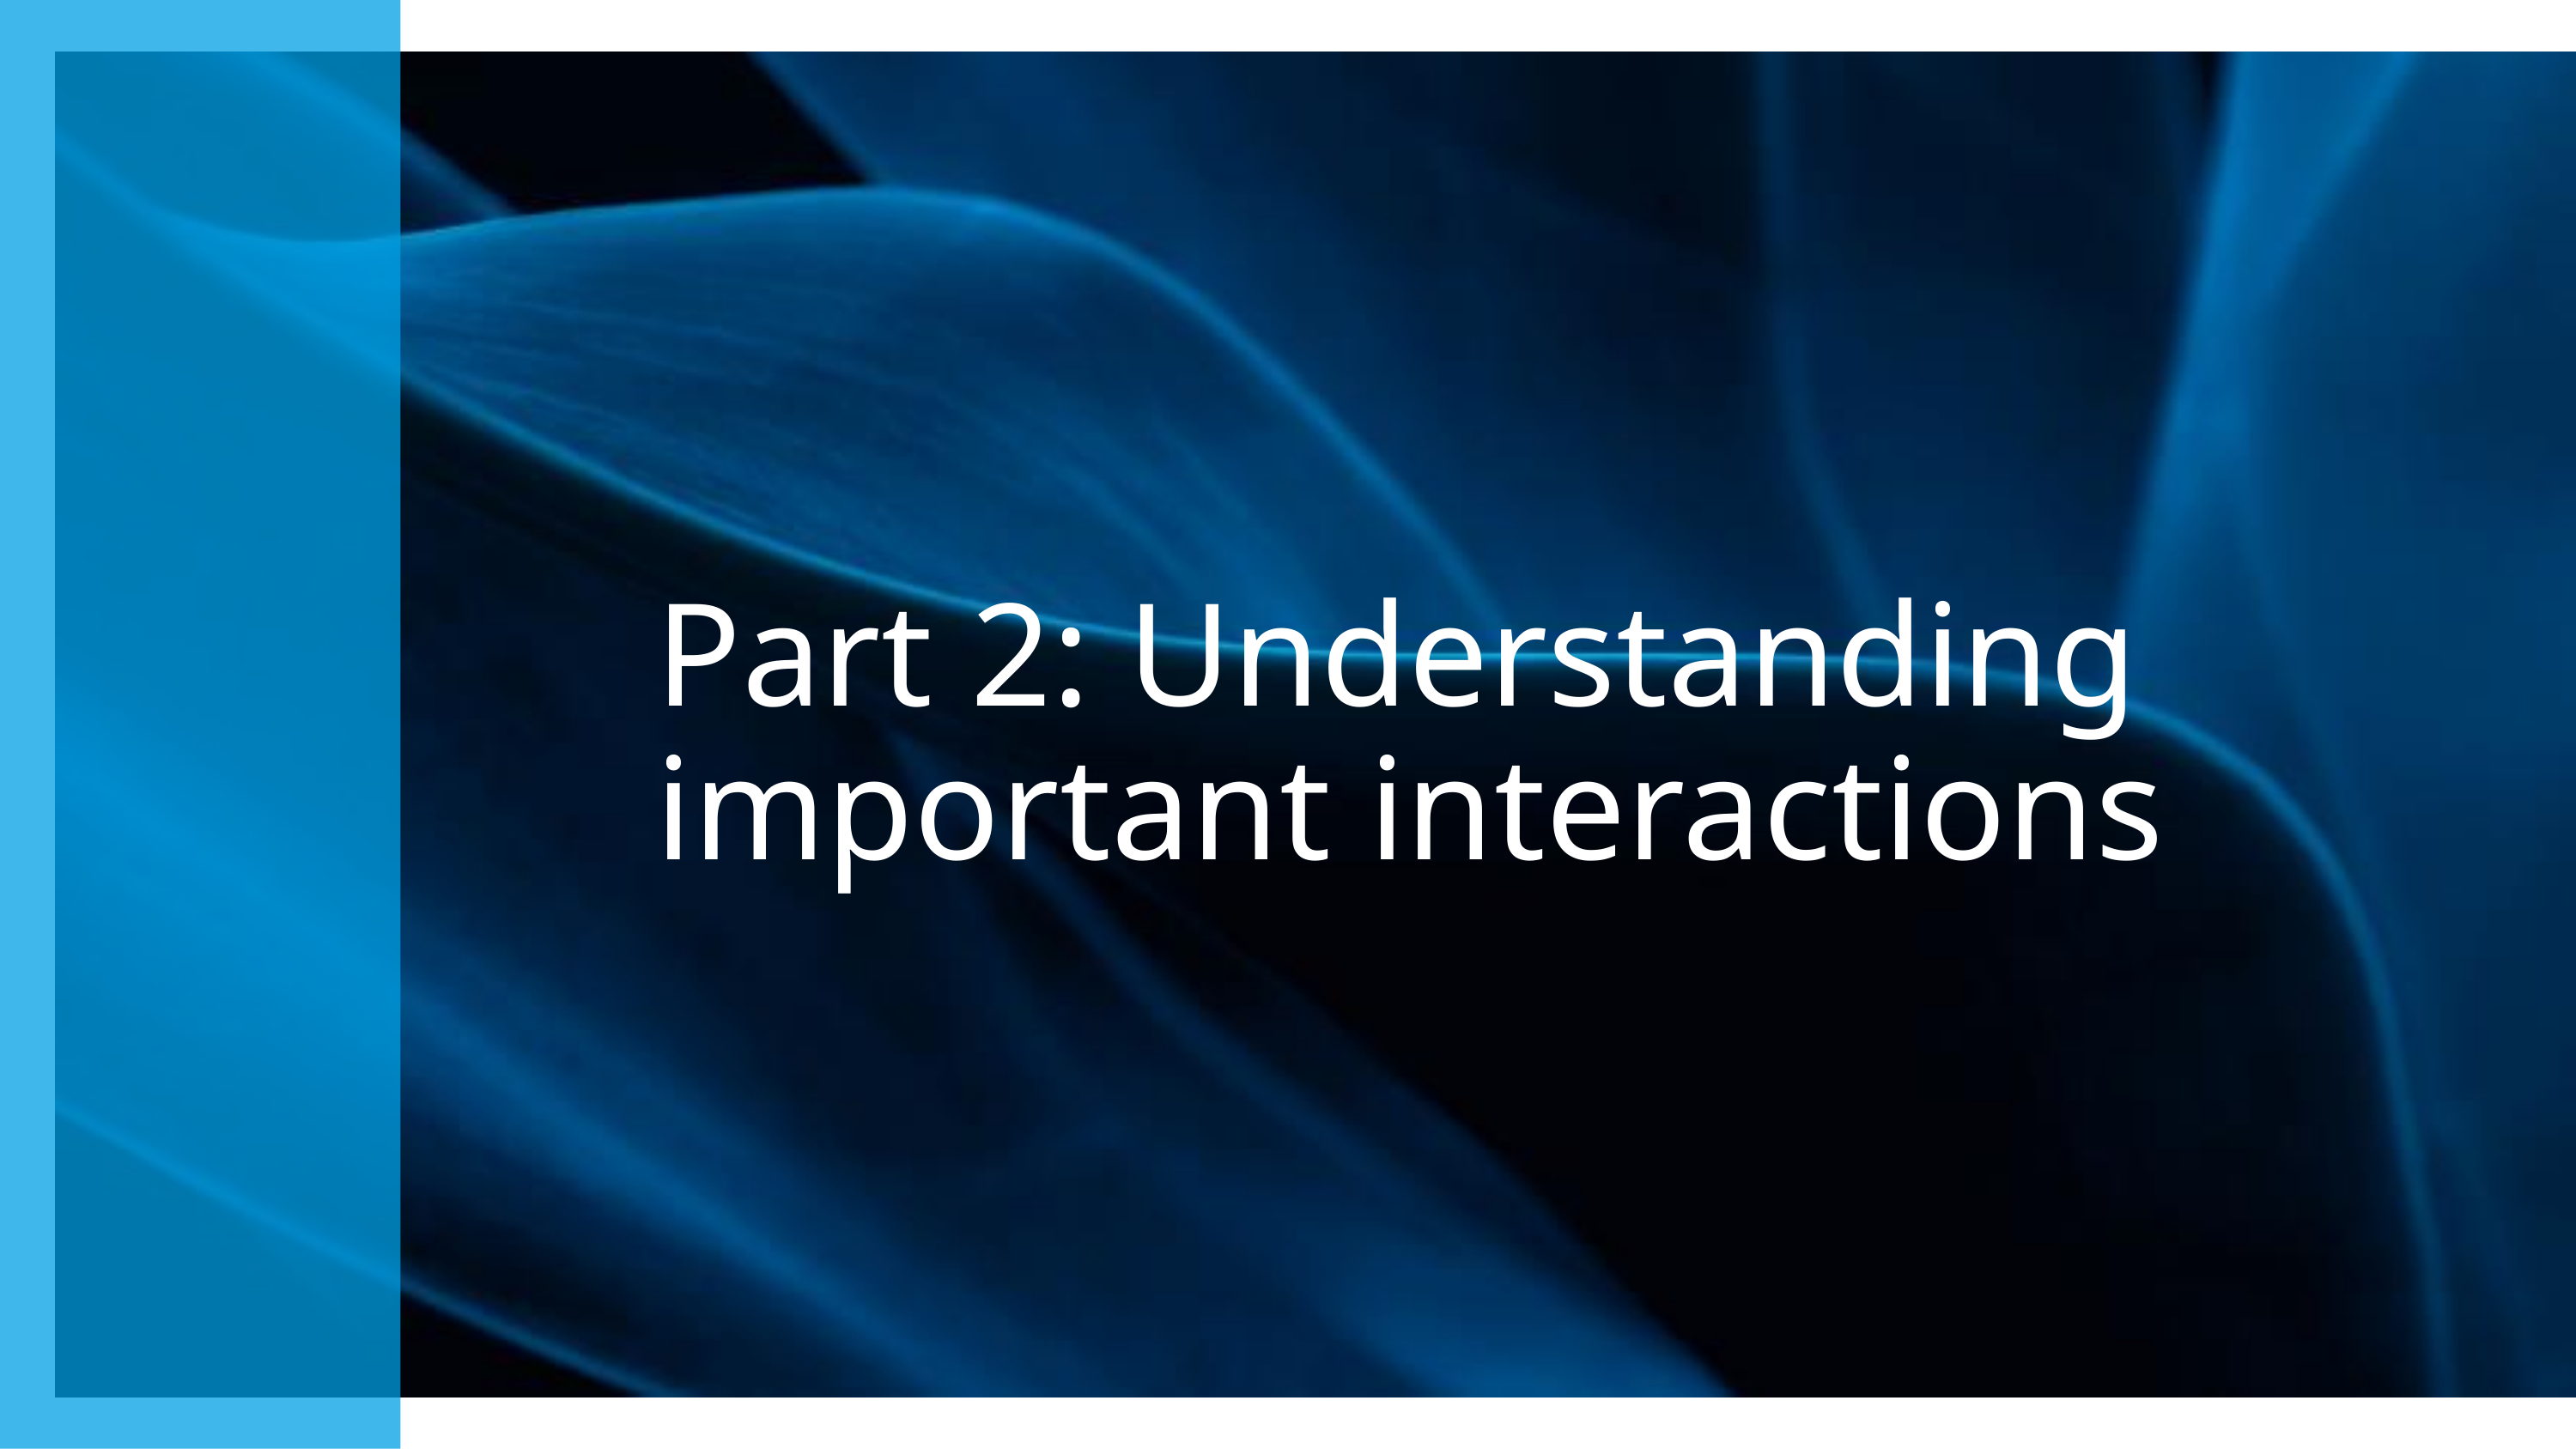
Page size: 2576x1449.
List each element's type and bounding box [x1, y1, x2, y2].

text_box [0, 0, 401, 1449]
picture [401, 52, 2576, 1397]
